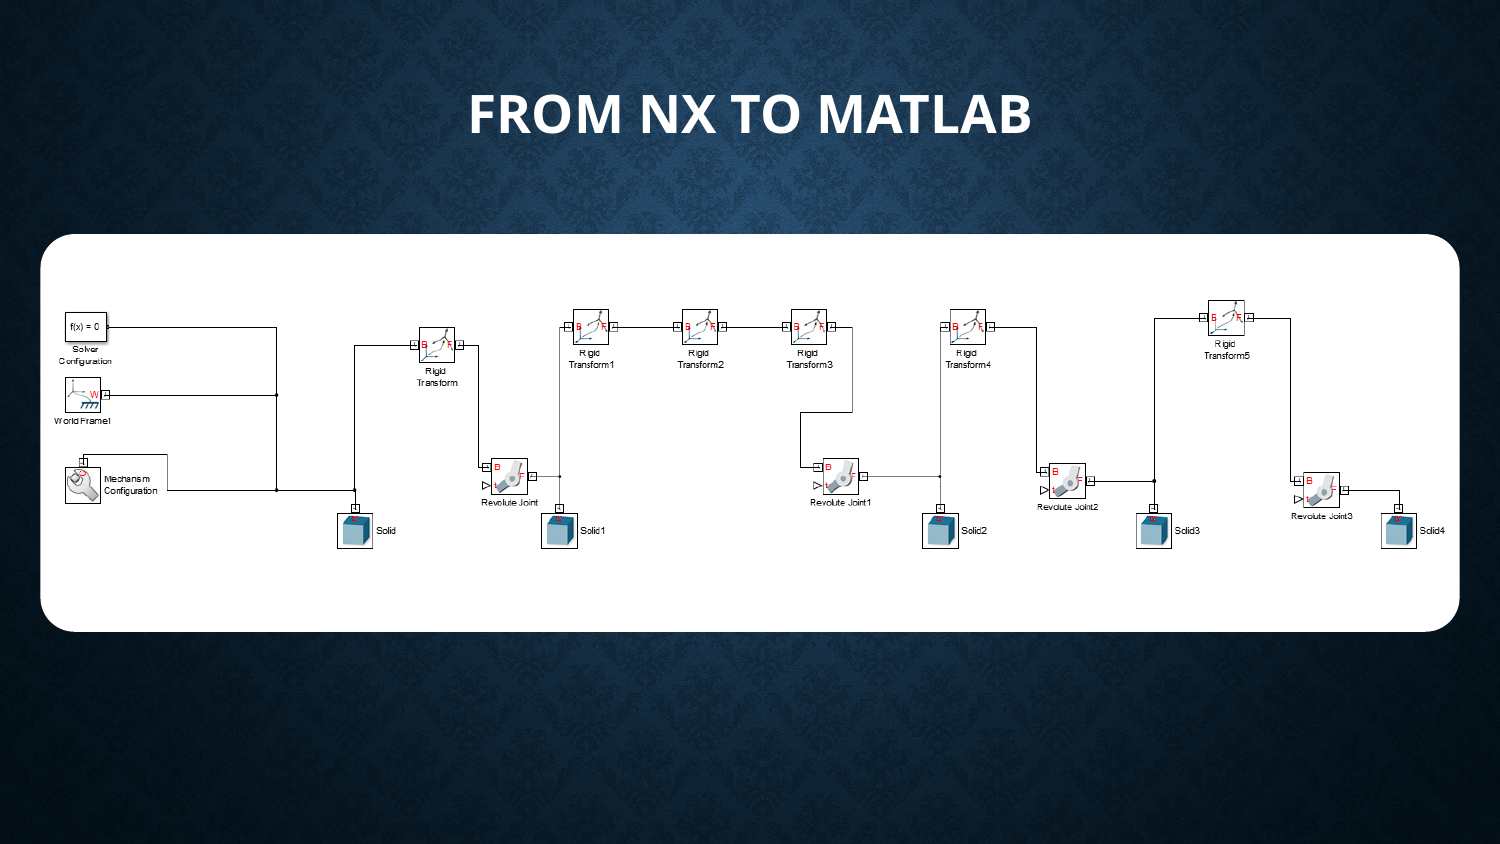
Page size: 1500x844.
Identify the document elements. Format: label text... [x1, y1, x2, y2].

picture [39, 233, 1461, 633]
title FROM NX to MATLAB [51, 72, 1449, 189]
